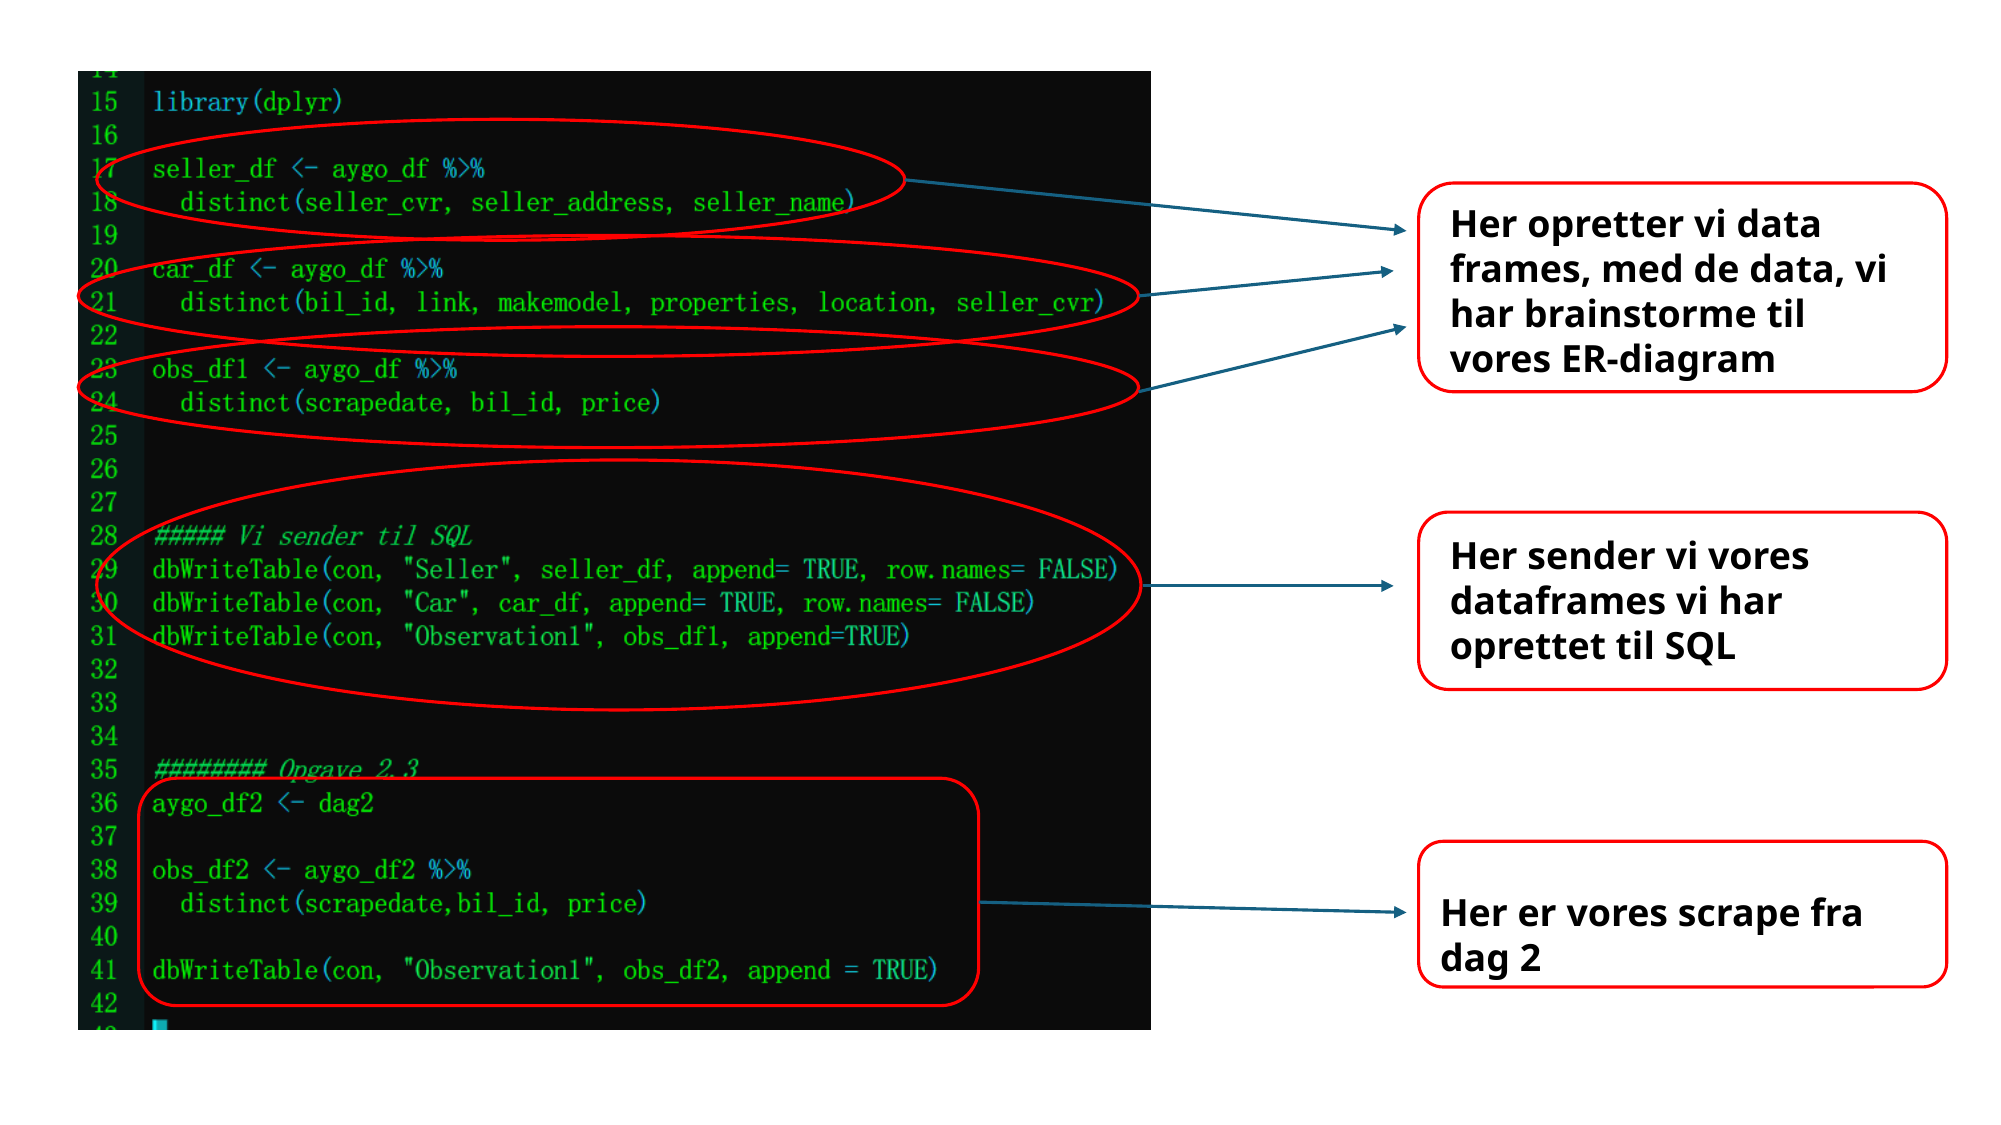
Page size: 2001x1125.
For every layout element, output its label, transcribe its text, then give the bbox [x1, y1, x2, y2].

picture [77, 70, 1152, 1031]
text_box Her sender vi vores dataframes vi har oprettet til SQL [1434, 525, 1922, 675]
text_box Her er vores scrape fra dag 2 [1425, 881, 1941, 987]
text_box Her opretter vi data frames, med de data, vi har brainstorme til vores ER-diagram [1434, 192, 1922, 388]
text_box [1417, 839, 1949, 982]
text_box [1417, 181, 1949, 394]
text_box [978, 901, 1407, 913]
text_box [1138, 270, 1395, 297]
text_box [904, 179, 1407, 232]
text_box [1417, 510, 1949, 692]
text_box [1138, 326, 1408, 393]
